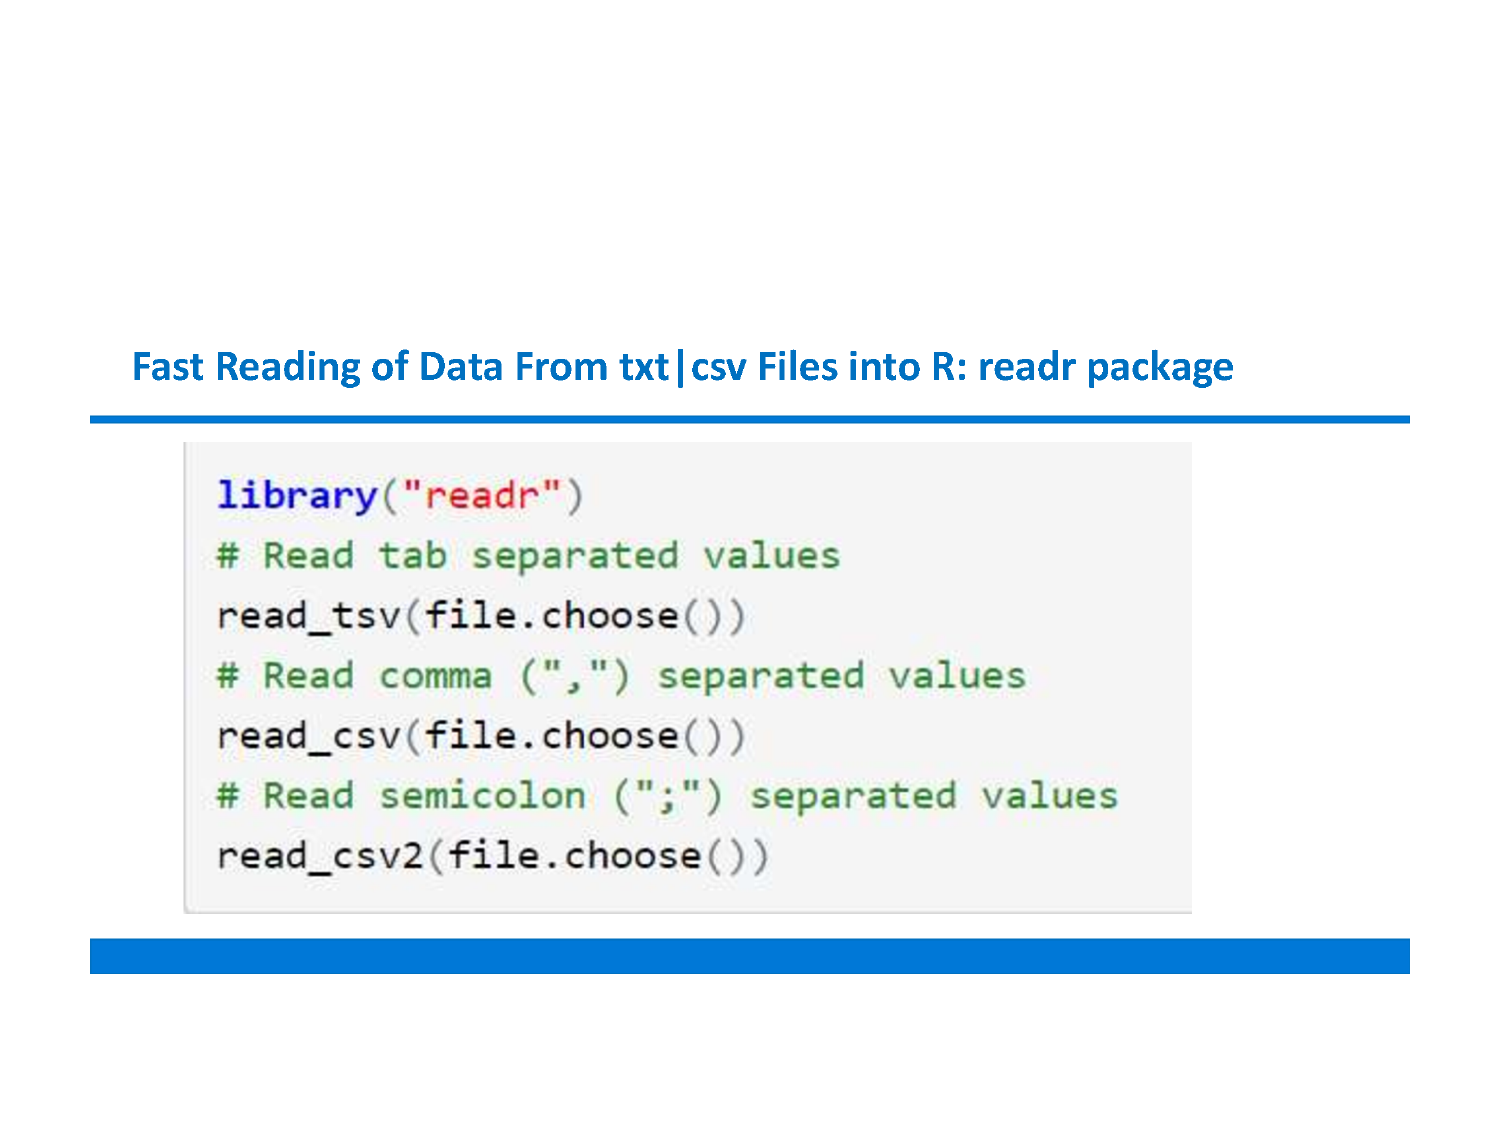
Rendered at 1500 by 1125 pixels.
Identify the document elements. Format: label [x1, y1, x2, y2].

list [89, 262, 1411, 1006]
